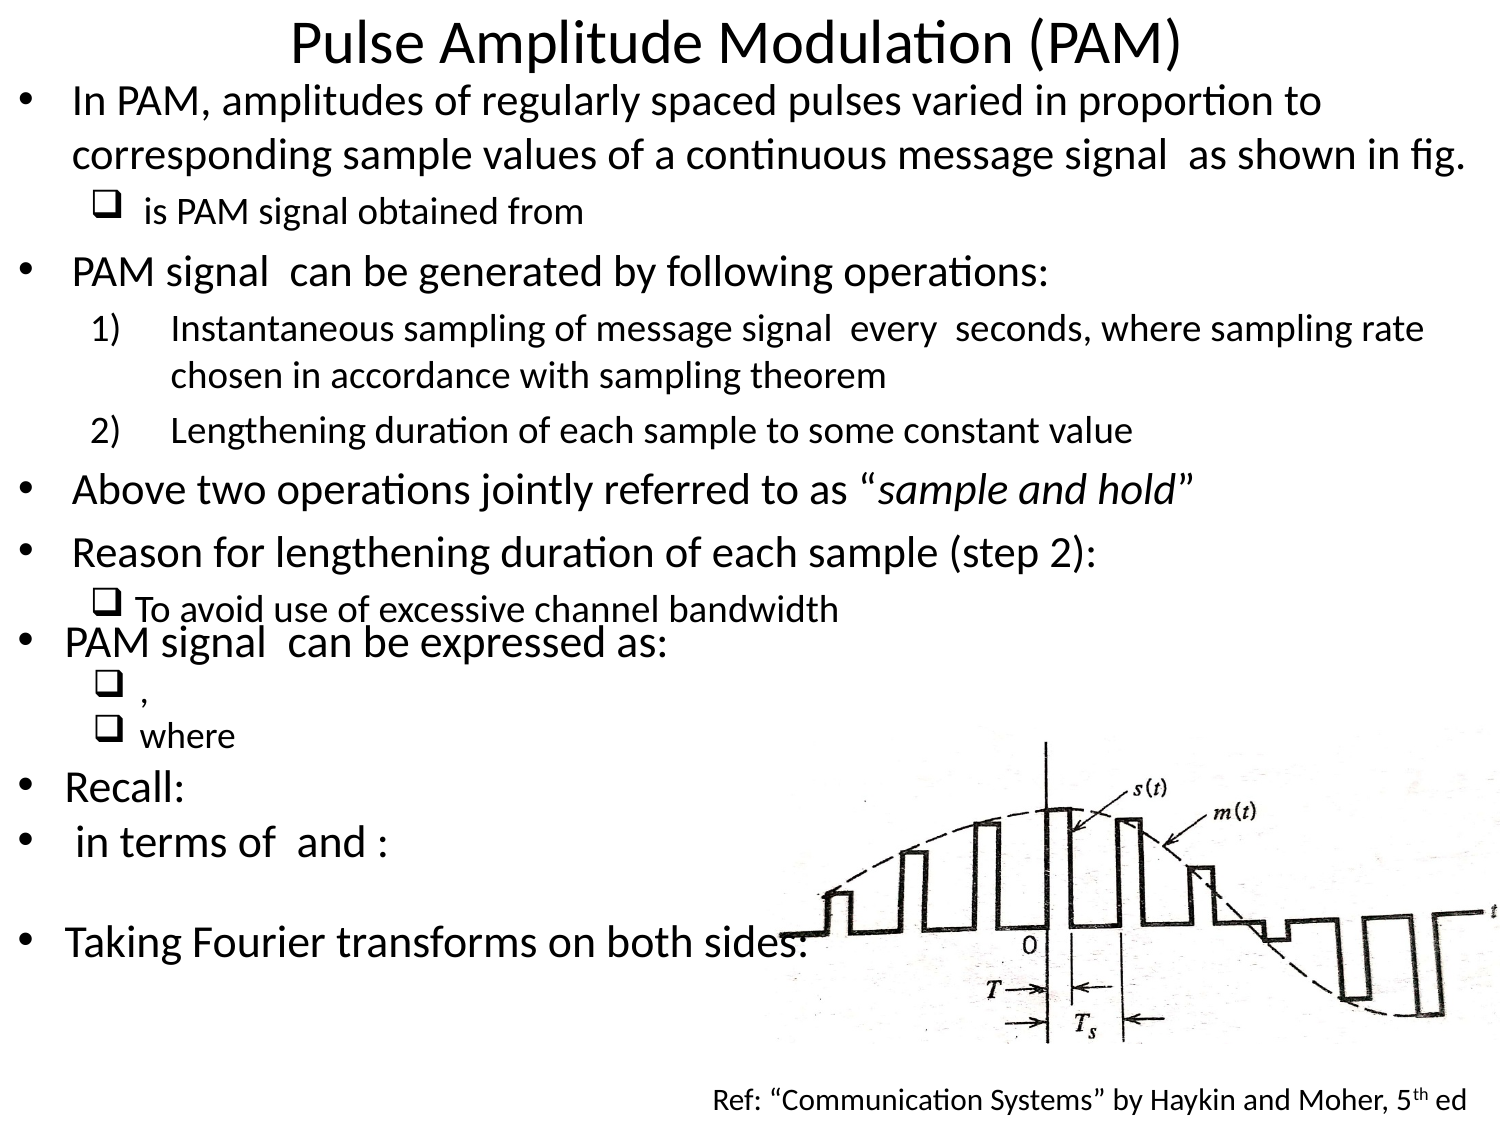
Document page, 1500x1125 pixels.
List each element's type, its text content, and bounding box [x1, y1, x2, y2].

picture [764, 724, 1500, 1045]
title Pulse Amplitude Modulation (PAM) [62, 0, 1413, 133]
text_box Ref: “Communication Systems” by Haykin and Moher, 5th ed [697, 1071, 1483, 1124]
